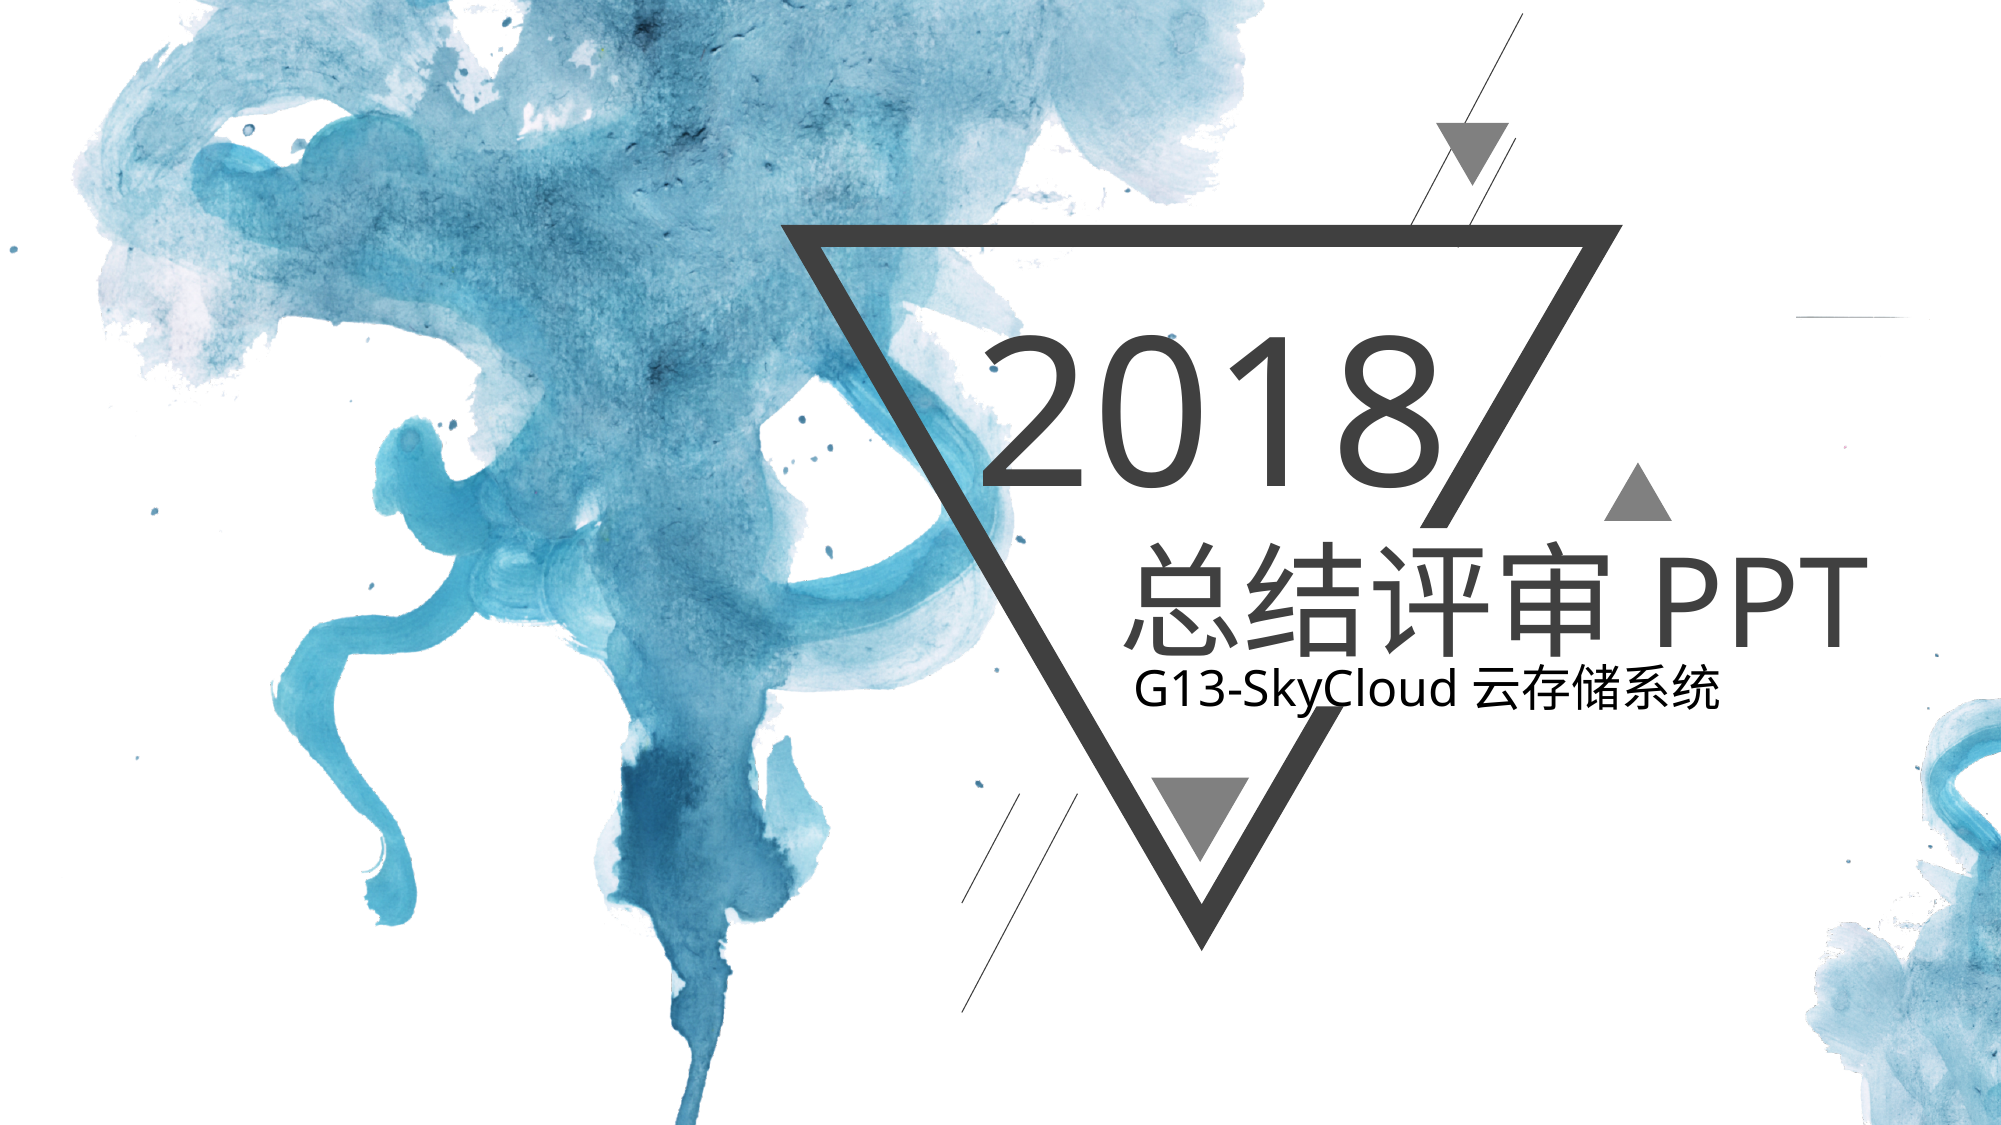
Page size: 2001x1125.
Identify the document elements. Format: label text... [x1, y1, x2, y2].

text_box [1606, 460, 1670, 515]
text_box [961, 793, 1078, 1013]
picture [1795, 316, 2001, 1125]
text_box 总结评审PPT [1286, 515, 1795, 680]
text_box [961, 793, 1020, 904]
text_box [1407, 13, 1523, 233]
text_box 2018 [1286, 271, 1471, 536]
text_box [1286, 725, 1335, 808]
picture [0, 0, 1286, 1125]
text_box [1286, 223, 1457, 248]
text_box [1457, 137, 1516, 248]
text_box [1471, 223, 1625, 489]
text_box G13-SkyCloud云存储系统 [1286, 649, 1747, 725]
